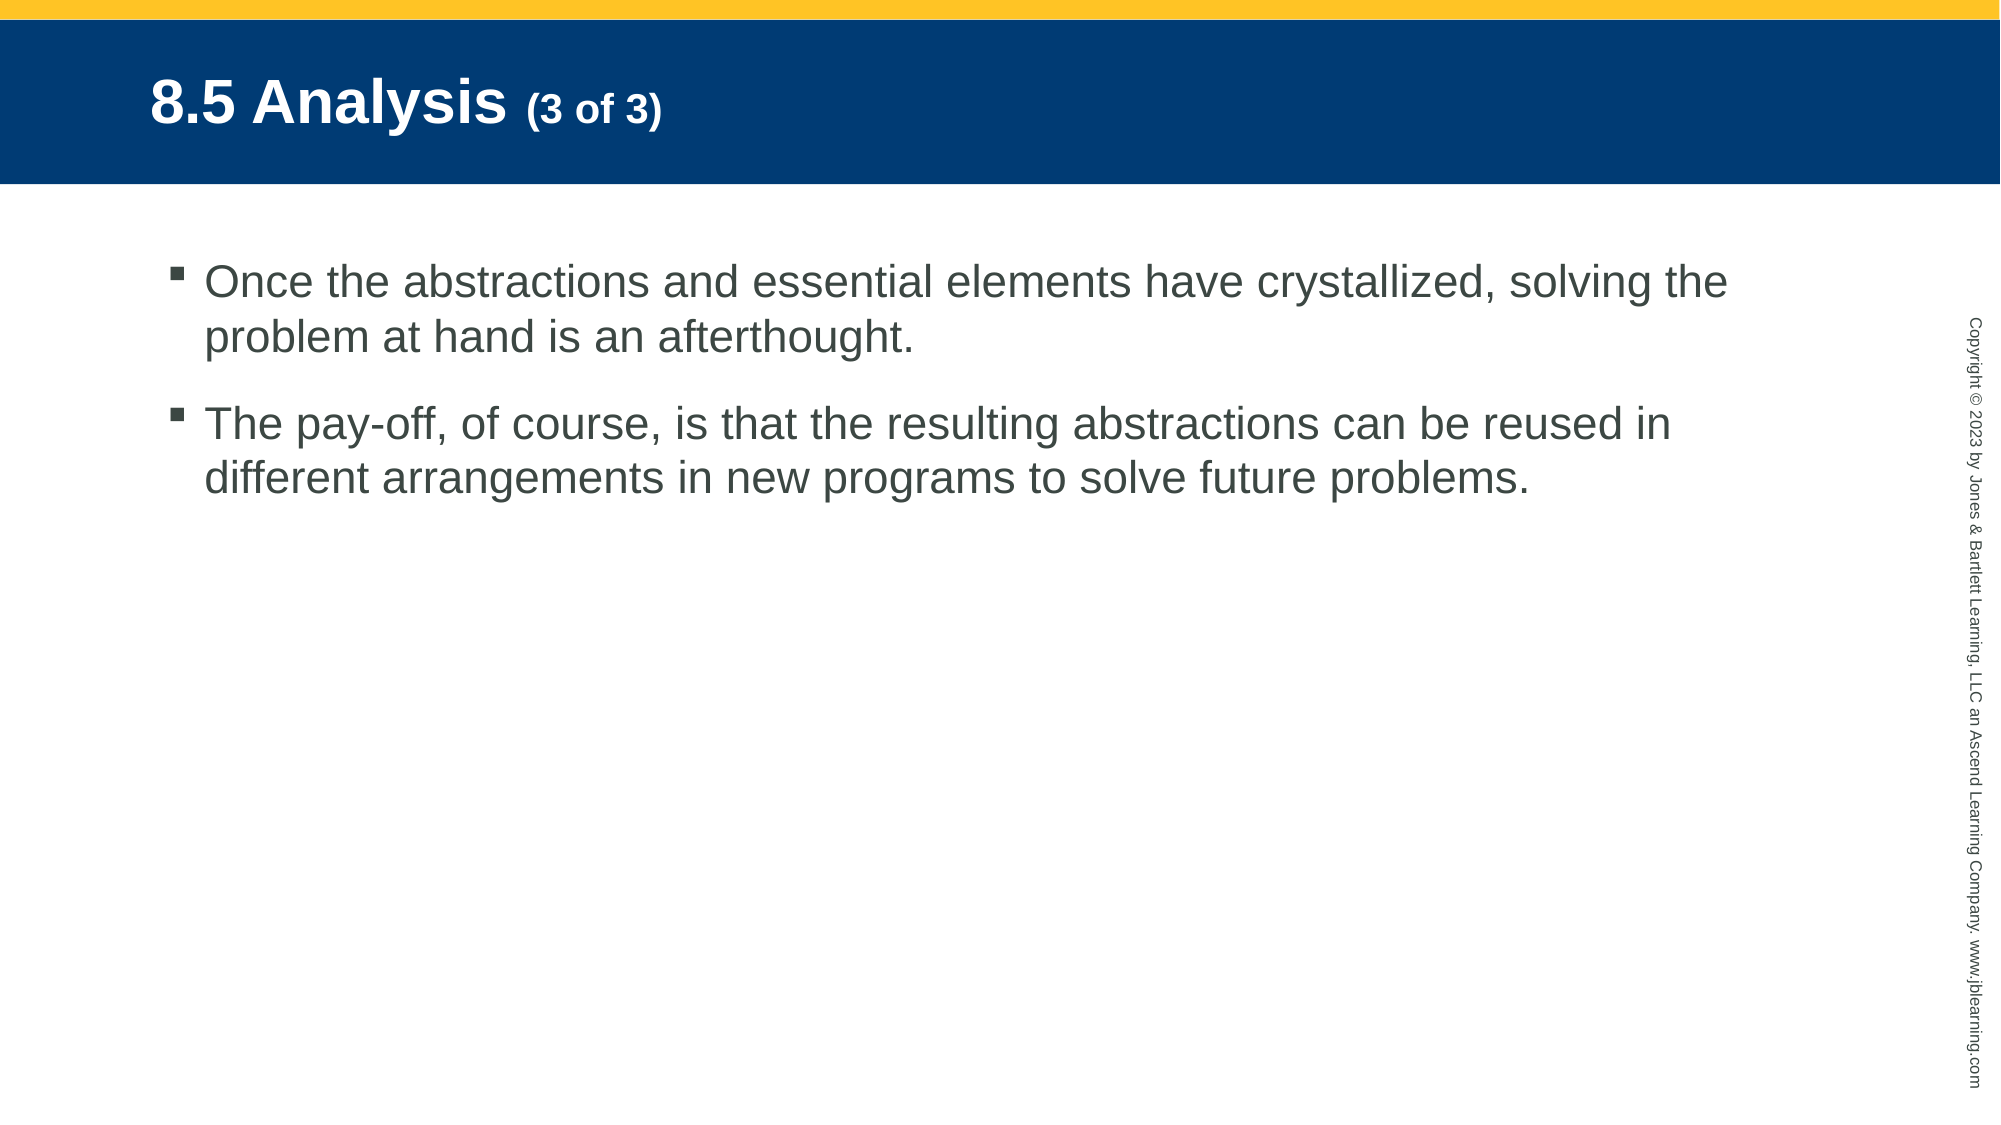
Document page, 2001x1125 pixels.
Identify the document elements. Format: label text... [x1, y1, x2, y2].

title 8.5 Analysis (3 of 3) [0, 19, 2000, 185]
list Once the abstractions and essential elements have crystallized, solving the problem at hand is an afterthought. The pay-off, of course, is that the resulting abstractions can be reused in different arrangements in new programs to solve future problems. [151, 244, 1840, 1016]
